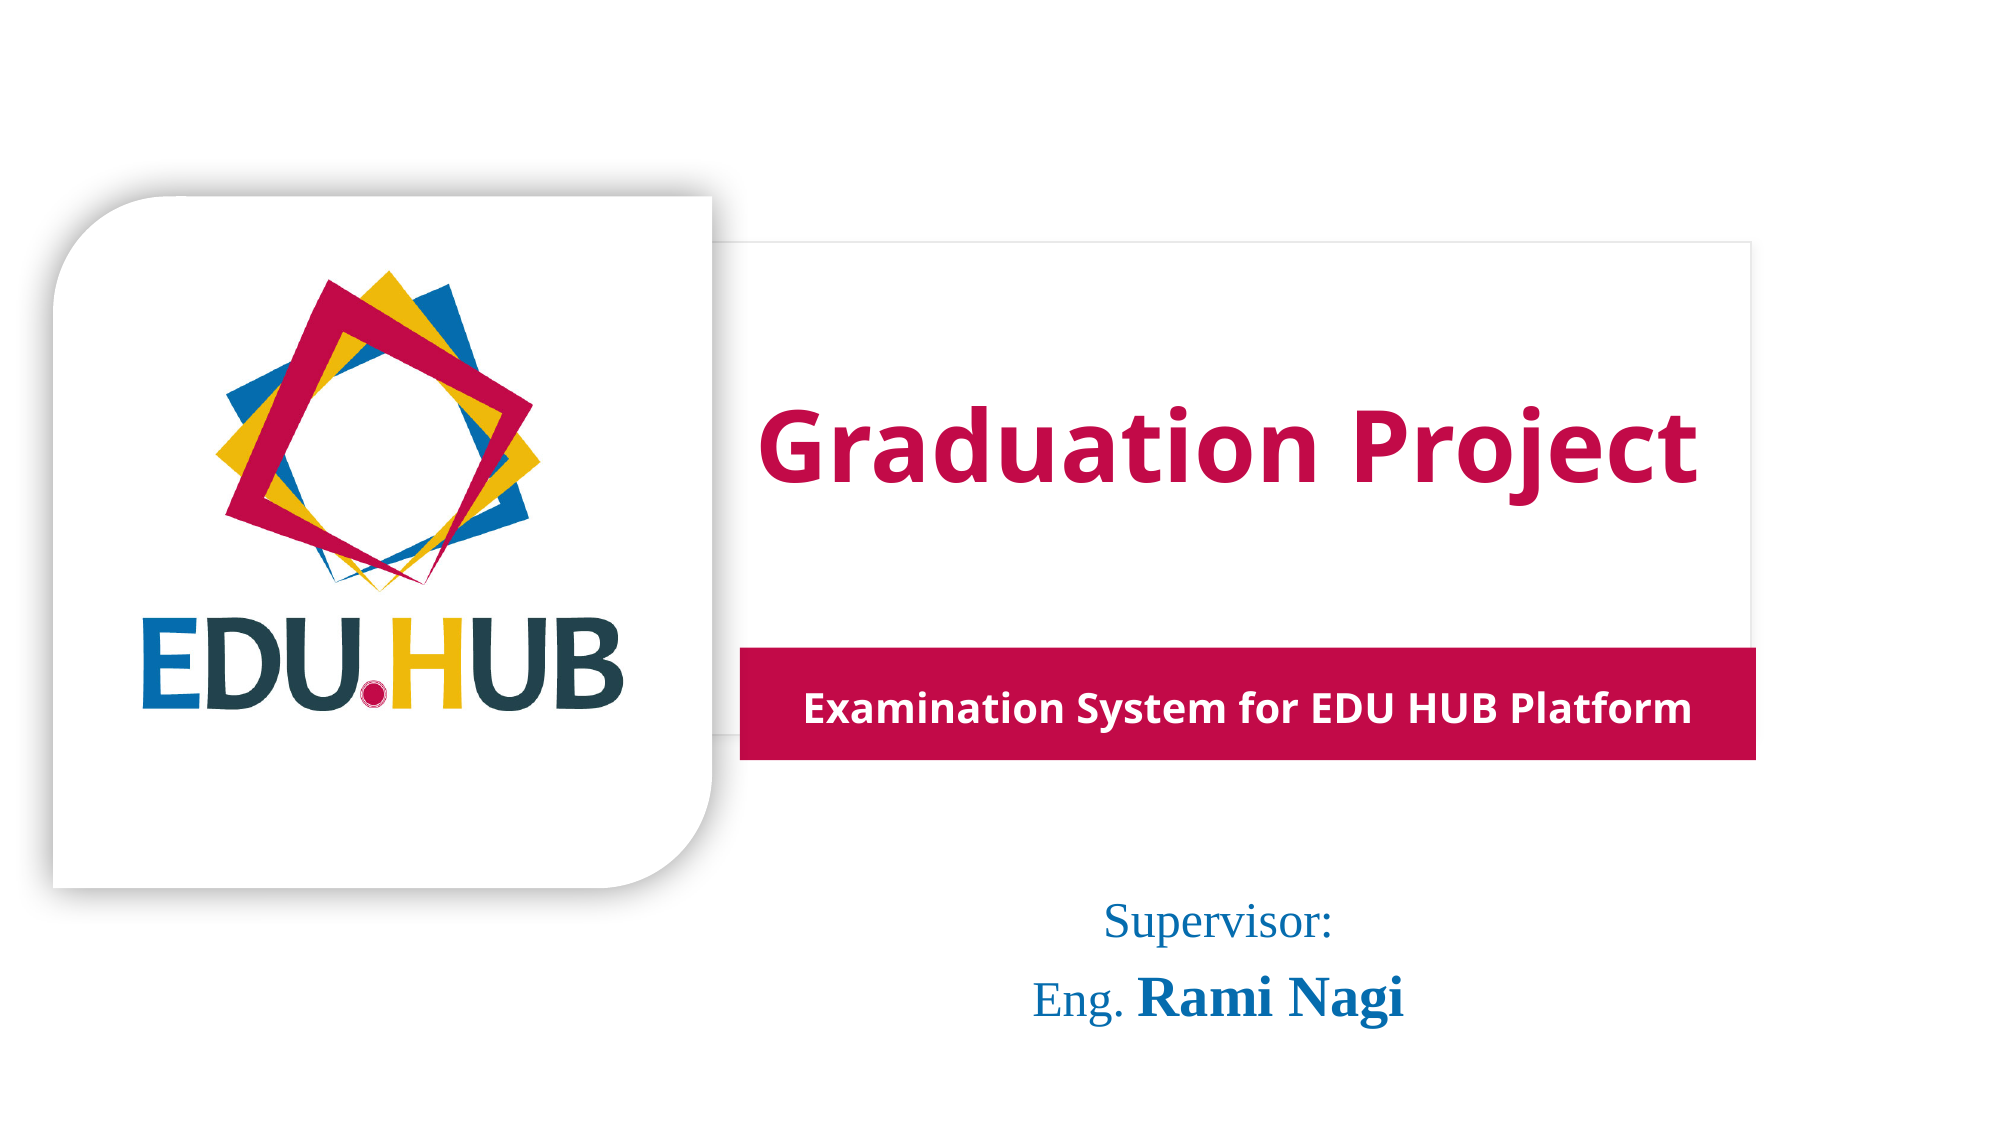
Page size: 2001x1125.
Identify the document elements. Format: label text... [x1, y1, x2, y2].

text_box Supervisor: Eng. Rami Nagi [681, 871, 1756, 1036]
picture [60, 203, 705, 881]
title Graduation Project [739, 271, 2000, 629]
subtitle Examination System for EDU HUB Platform [739, 647, 1756, 761]
